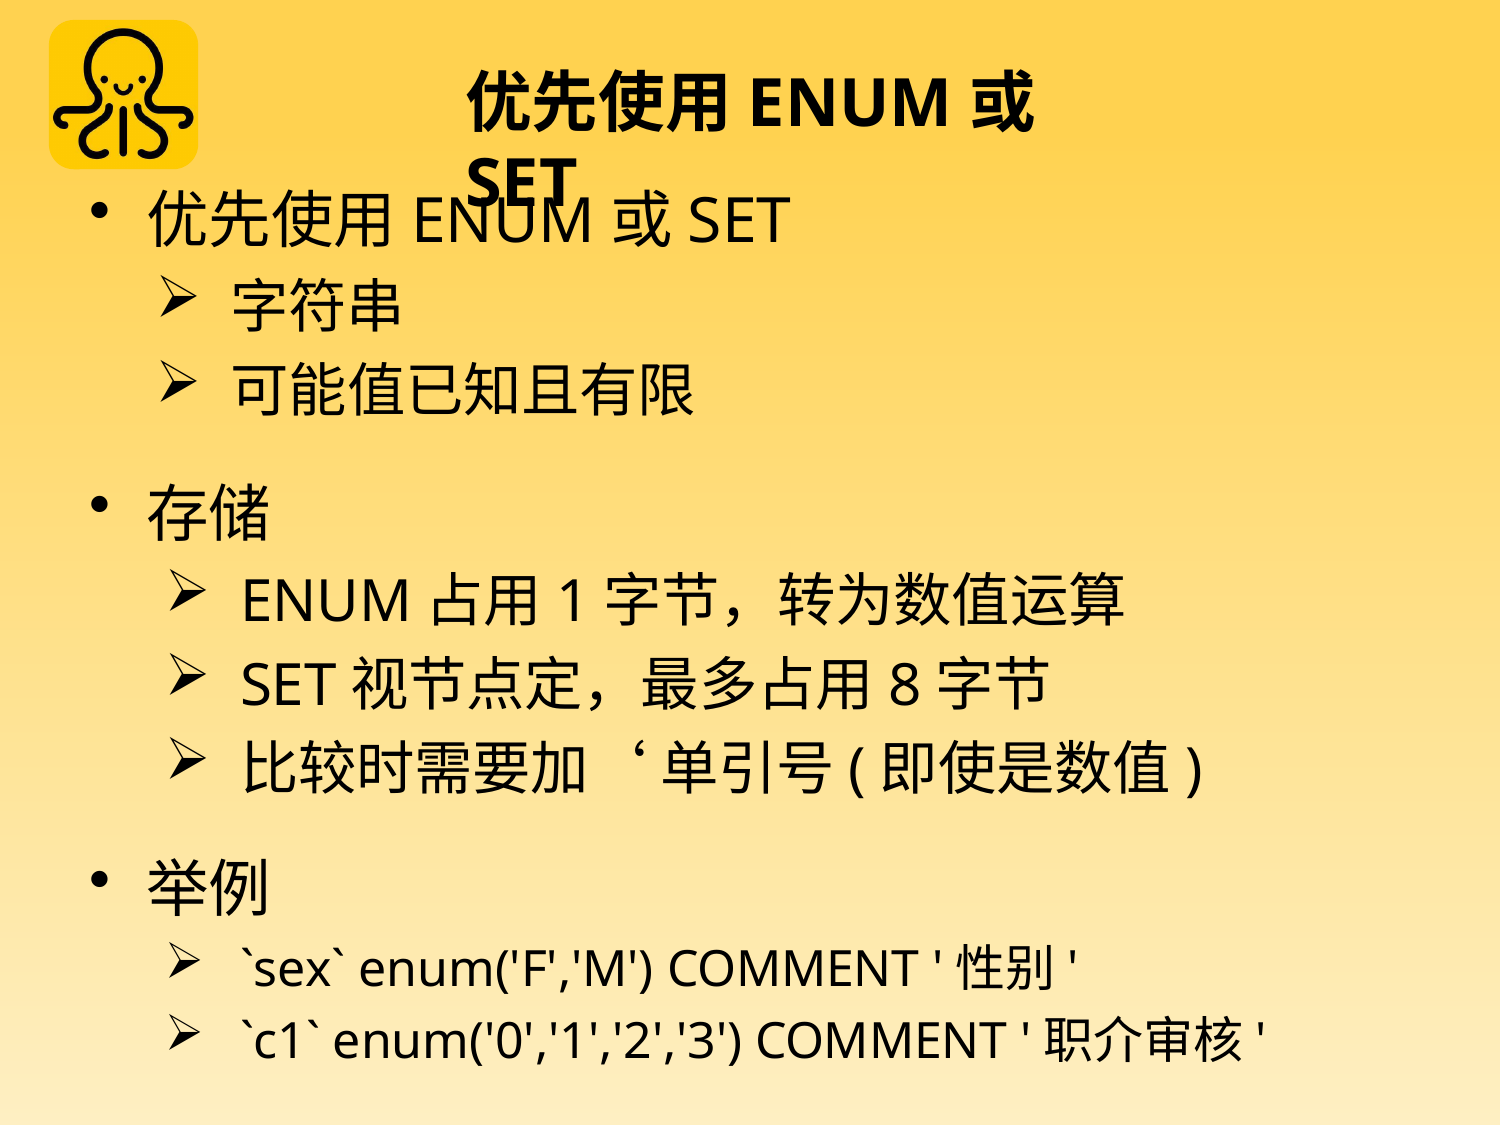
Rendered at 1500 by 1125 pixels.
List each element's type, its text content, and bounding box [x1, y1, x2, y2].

title 优先使用ENUM或SET [462, 57, 1137, 163]
text_box 优先使用ENUM或SET 字符串 可能值已知且有限 存储 ENUM占用1字节，转为数值运算 SET视节点定，最多占用8字节 比较时需要加‘ 单引号(即使是数值) 举例 `sex` enum('F','M') COMMENT '性别' `c1` enum('0','1','2','3') COMMENT '职介审核' [87, 163, 1291, 1069]
picture [48, 19, 199, 170]
